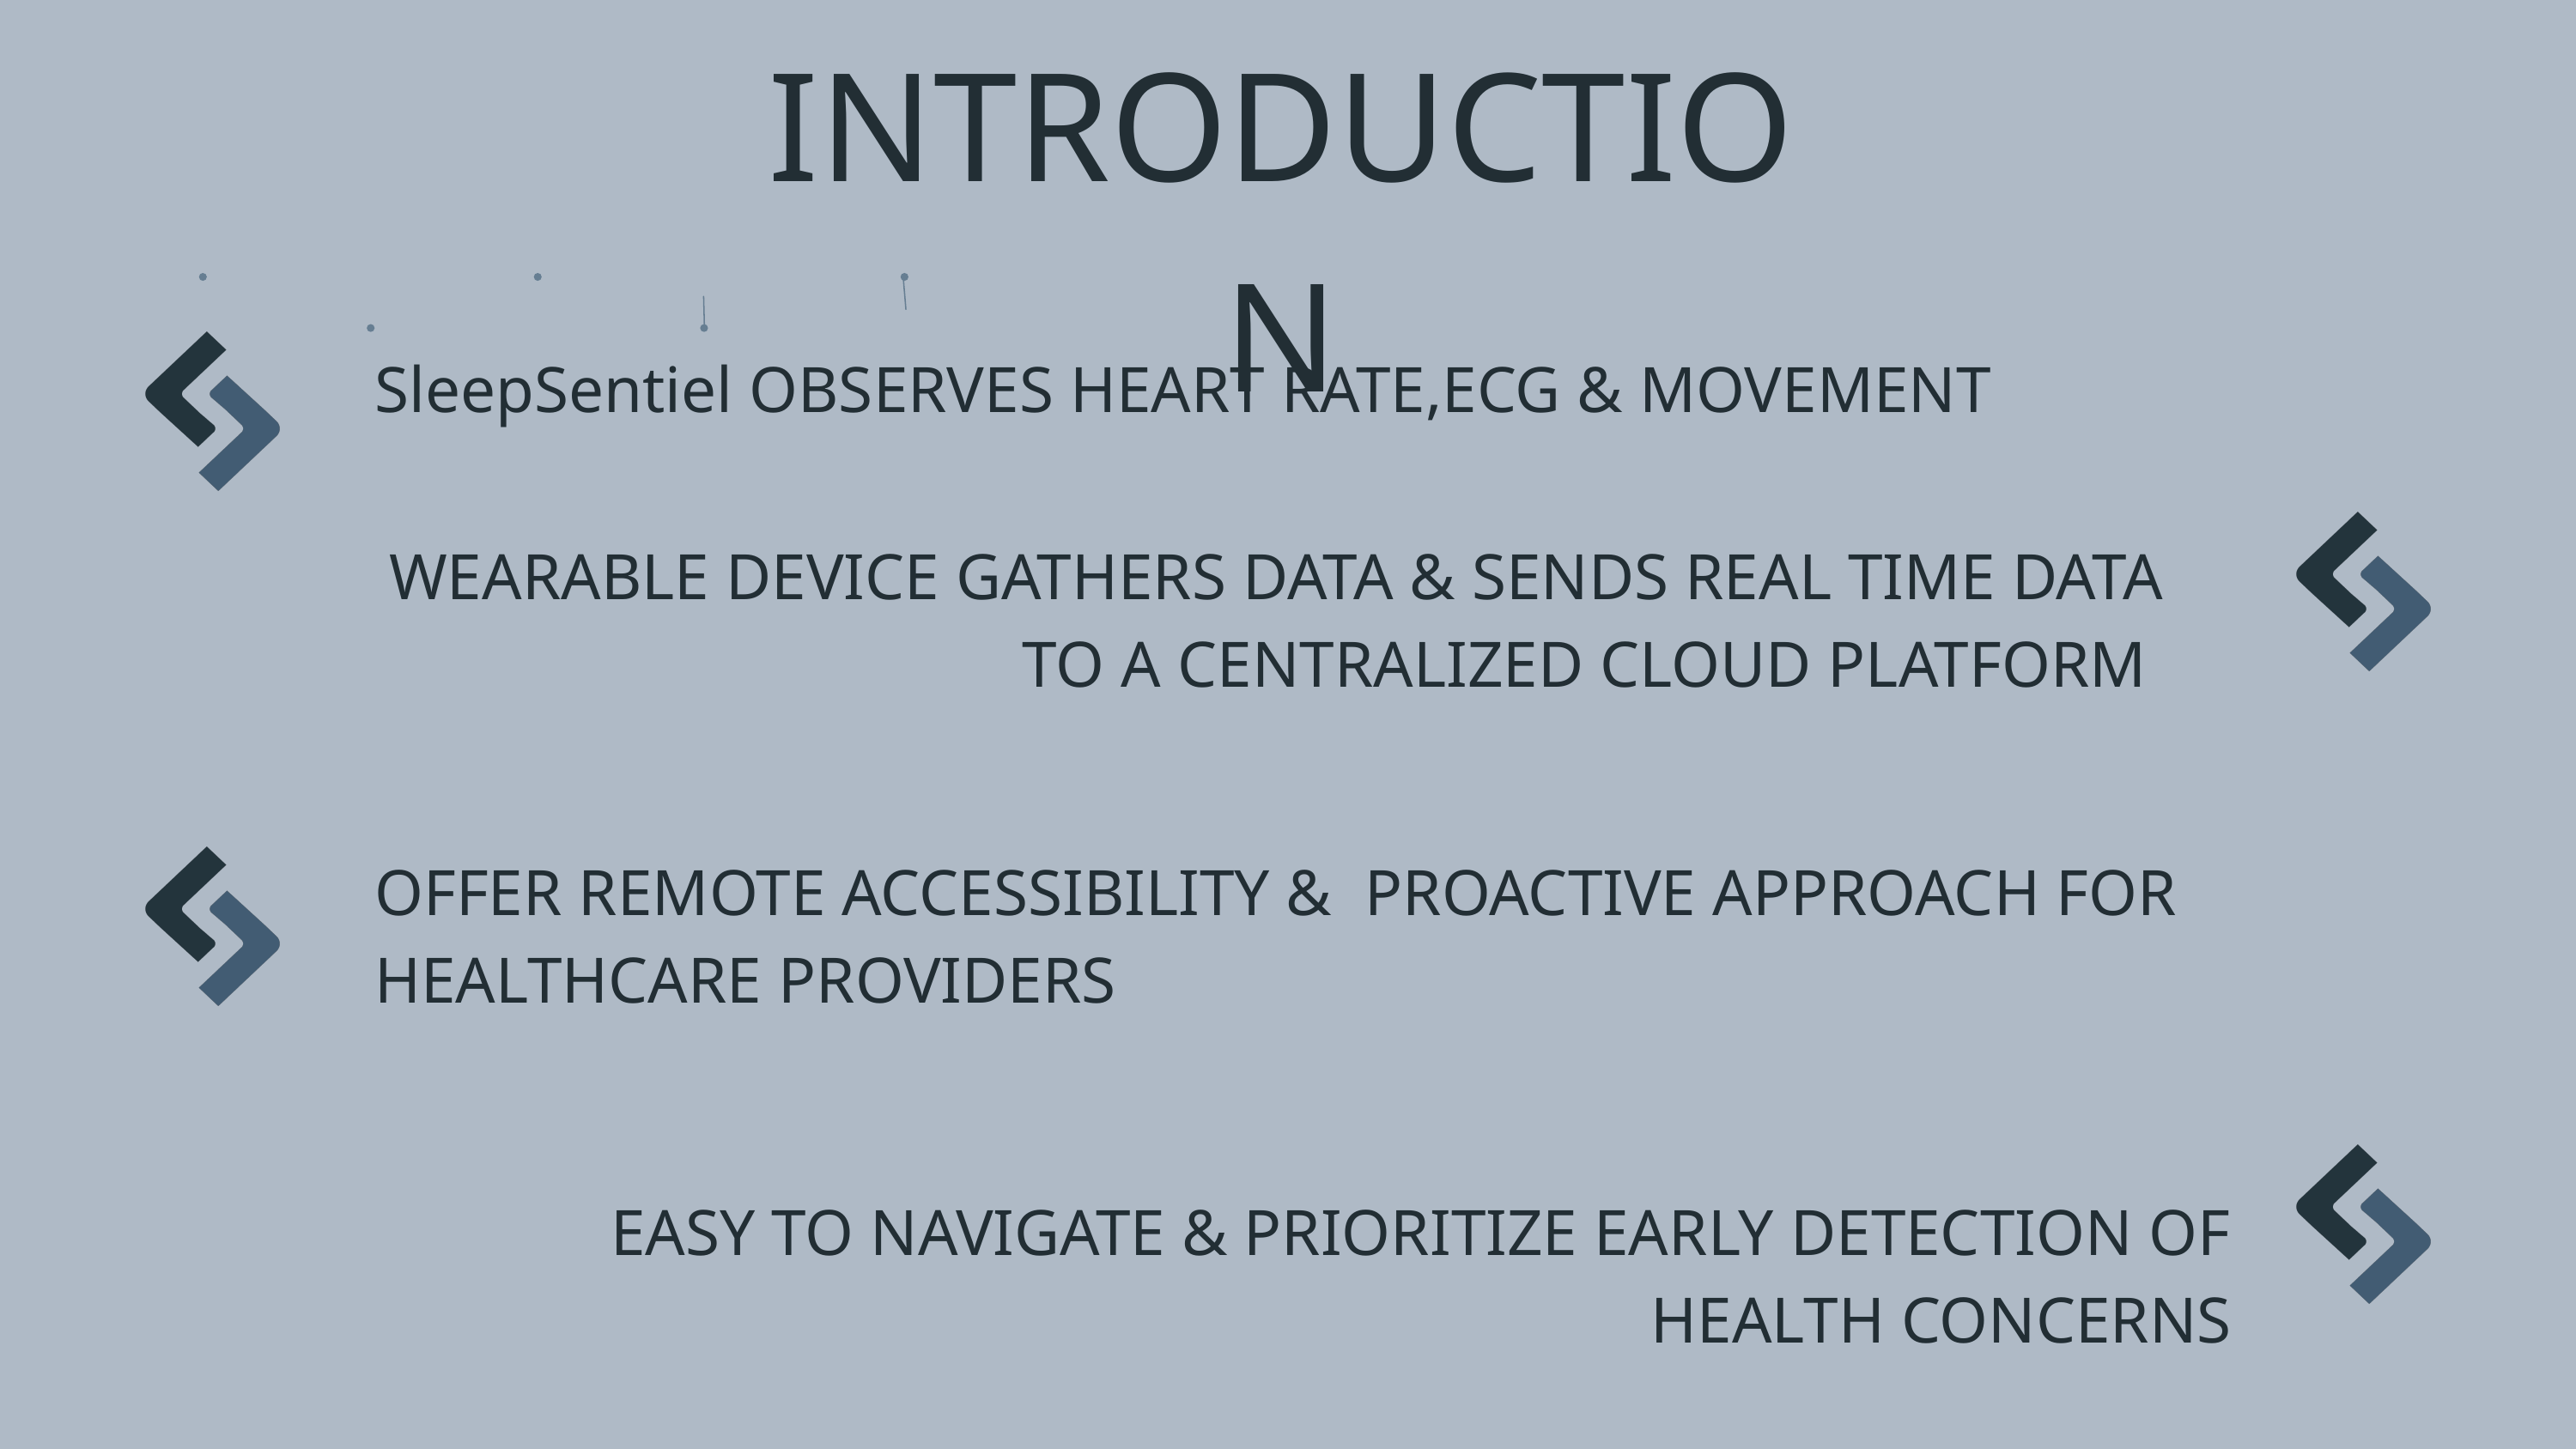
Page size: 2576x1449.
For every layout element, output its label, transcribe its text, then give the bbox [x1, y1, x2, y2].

text_box SleepSentiel OBSERVES HEART RATE,ECG & MOVEMENT [374, 336, 2312, 425]
text_box [2295, 1144, 2432, 1304]
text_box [366, 324, 375, 332]
text_box INTRODUCTION [712, 1, 1850, 336]
text_box OFFER REMOTE ACCESSIBILITY & PROACTIVE APPROACH FOR HEALTHCARE PROVIDERS [374, 840, 2221, 1016]
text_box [900, 272, 909, 282]
text_box [144, 331, 281, 491]
text_box [2295, 512, 2432, 671]
text_box WEARABLE DEVICE GATHERS DATA & SENDS REAL TIME DATA TO A CENTRALIZED CLOUD PLATFORM [374, 524, 2164, 700]
text_box [144, 846, 281, 1006]
text_box EASY TO NAVIGATE & PRIORITIZE EARLY DETECTION OF HEALTH CONCERNS [367, 1179, 2233, 1355]
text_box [533, 272, 543, 282]
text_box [700, 324, 708, 332]
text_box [198, 272, 208, 282]
